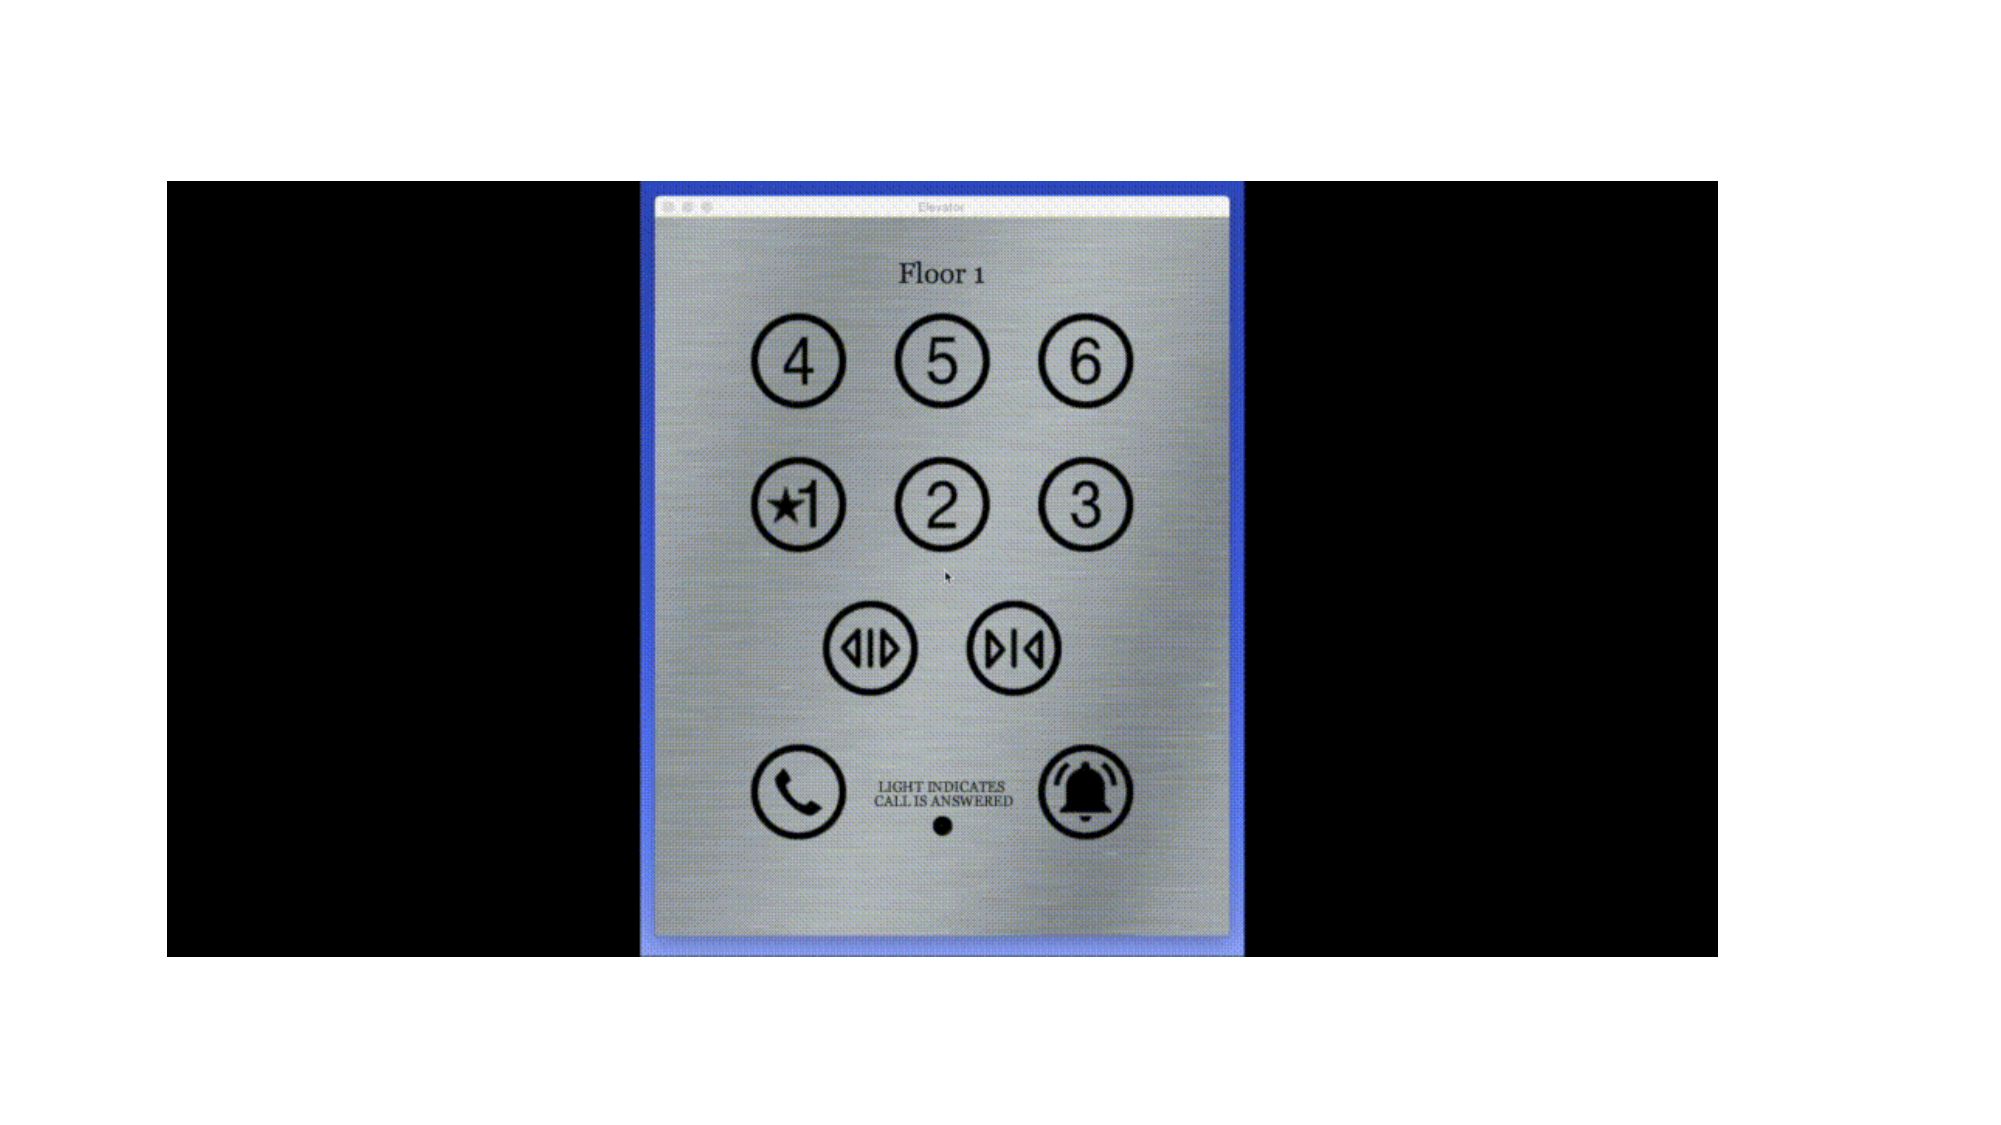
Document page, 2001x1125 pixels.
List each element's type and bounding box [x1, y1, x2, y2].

picture [167, 181, 1718, 957]
